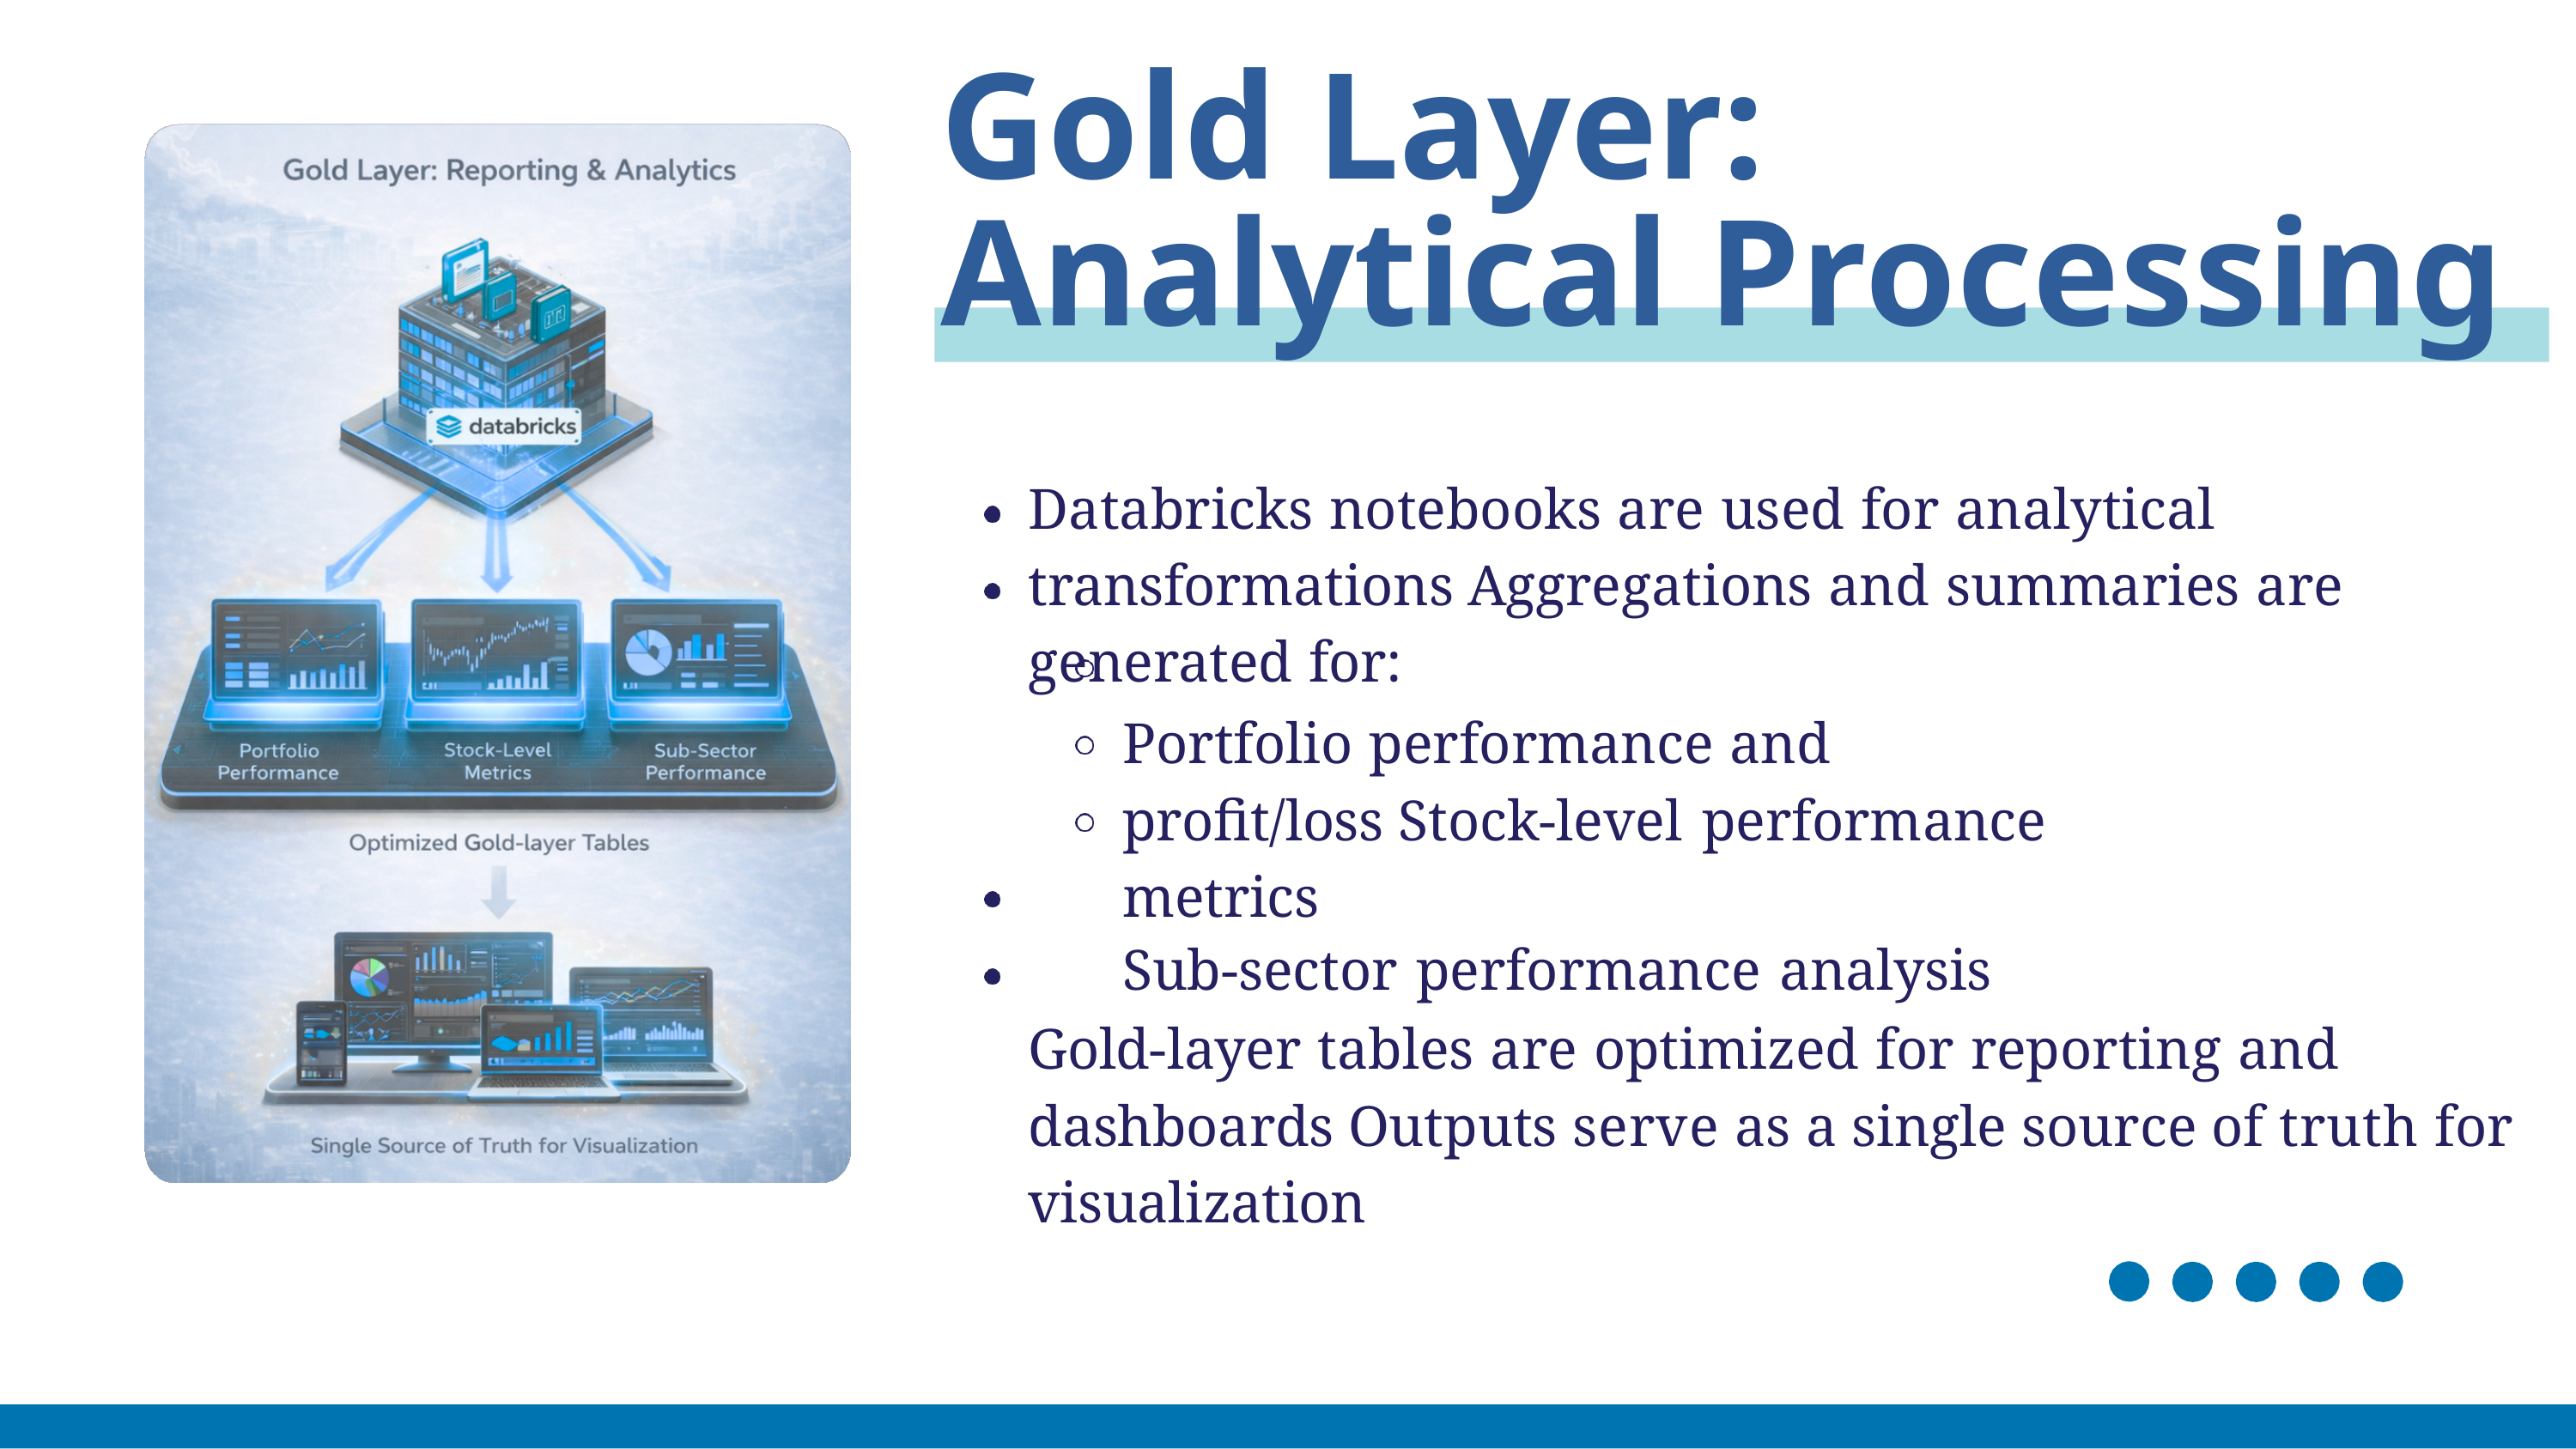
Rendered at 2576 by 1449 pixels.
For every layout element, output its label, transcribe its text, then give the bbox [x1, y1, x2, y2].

picture [1075, 813, 1094, 832]
text_box Databricks notebooks are used for analytical transformations Aggregations and summaries are generated for: Portfolio performance and profit/loss Stock-level performance metrics Sub-sector performance analysis Gold-layer tables are optimized for reporting and dashboards Outputs serve as a single source of truth for visualization [1026, 462, 2550, 1234]
text_box [0, 1404, 2576, 1449]
text_box [934, 307, 2549, 362]
picture [1075, 658, 1094, 678]
text_box [2109, 1261, 2150, 1302]
text_box [2299, 1261, 2340, 1302]
picture [983, 583, 1000, 600]
text_box [2172, 1261, 2213, 1302]
picture [983, 506, 1000, 523]
picture [983, 967, 1000, 985]
picture [144, 123, 851, 1183]
text_box [2235, 1261, 2276, 1302]
title Gold Layer: Analytical Processing [939, 30, 2516, 355]
picture [1075, 736, 1094, 755]
text_box [2362, 1261, 2403, 1302]
picture [983, 891, 1000, 907]
